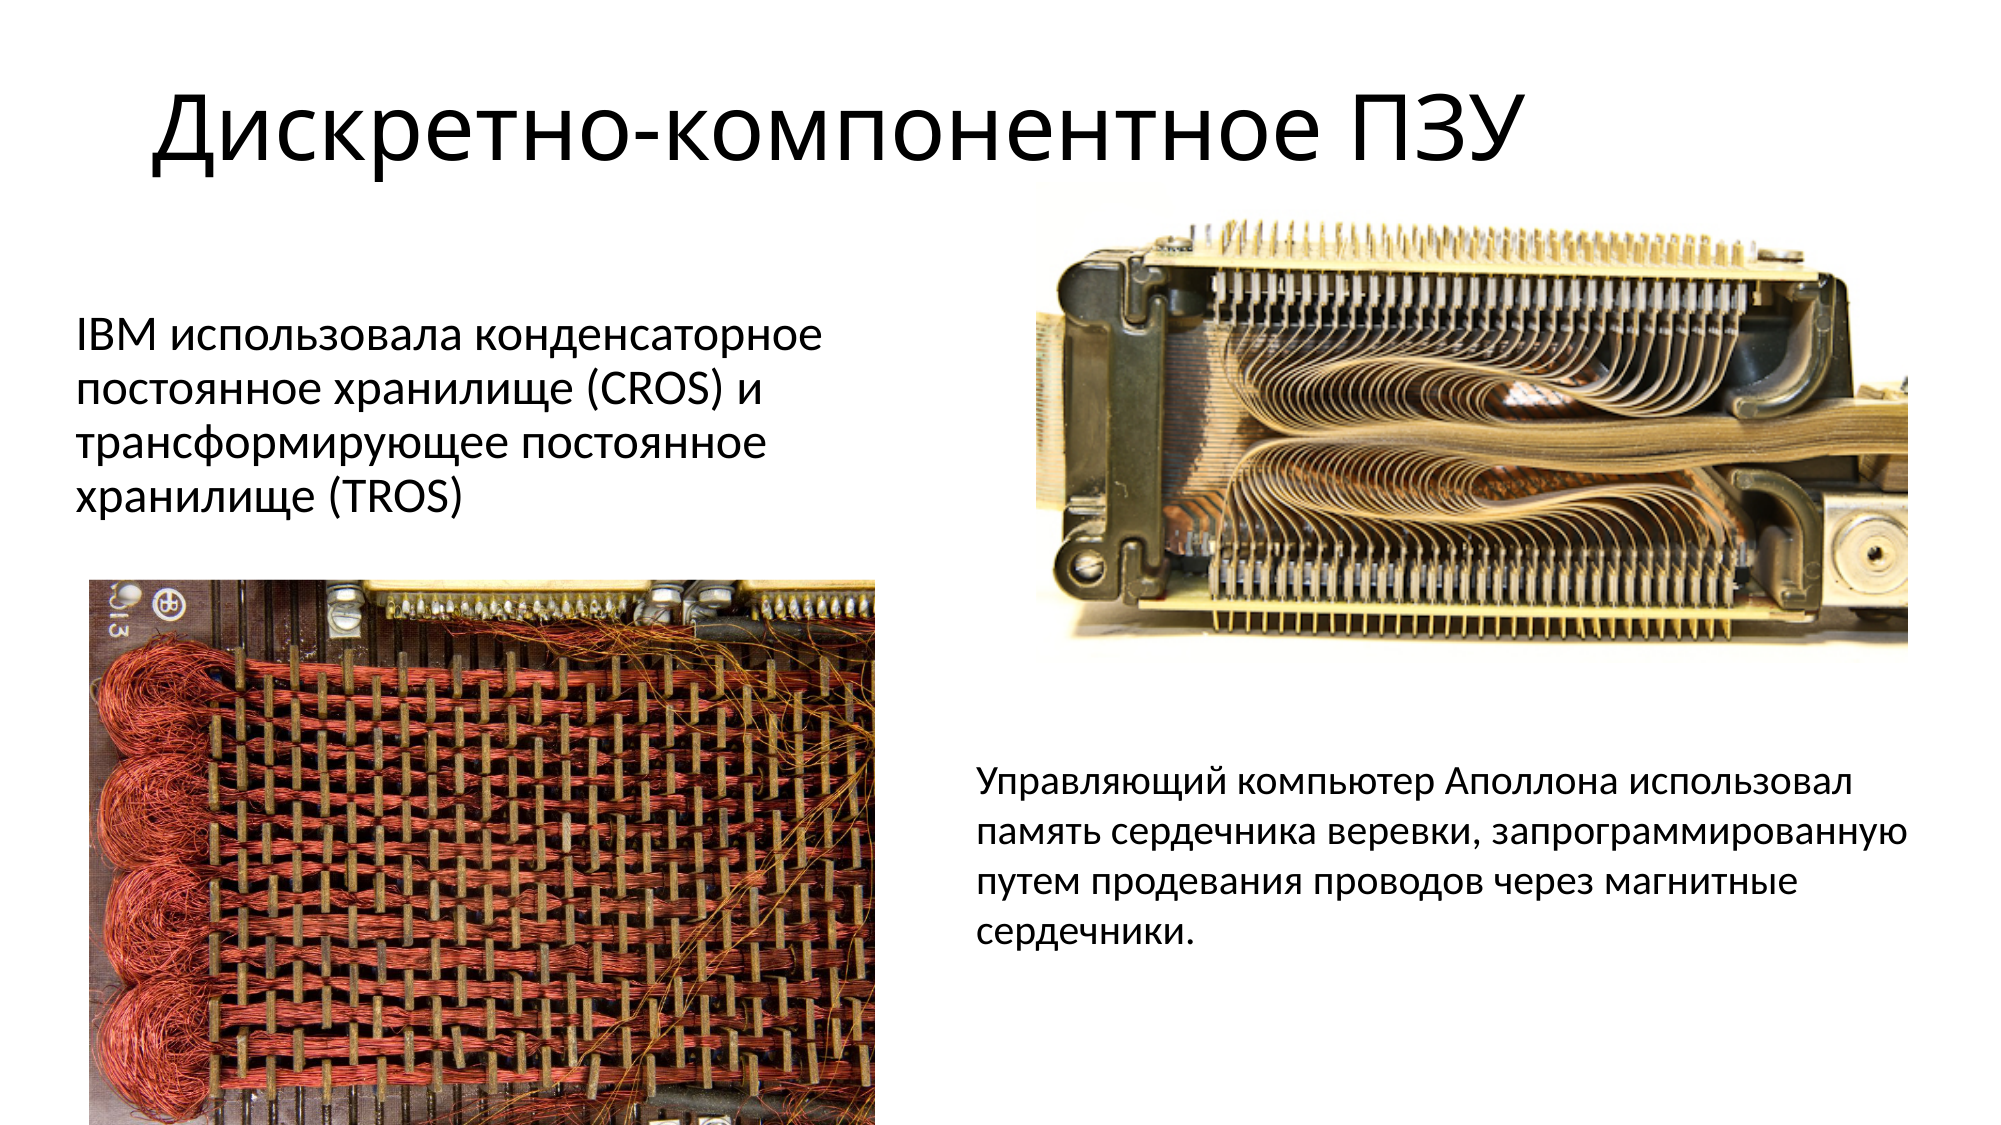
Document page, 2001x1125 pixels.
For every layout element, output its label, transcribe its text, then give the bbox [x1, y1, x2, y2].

title Дискретно-компонентное ПЗУ [137, 22, 1863, 240]
list IBM использовала конденсаторное постоянное хранилище (CROS) и трансформирующее постоянное хранилище (TROS) [60, 299, 903, 1014]
picture [1036, 182, 1908, 663]
text_box Управляющий компьютер Аполлона использовал память сердечника веревки, запрограммированную путем продевания проводов через магнитные сердечники. [961, 745, 1940, 1011]
picture [89, 460, 874, 1125]
